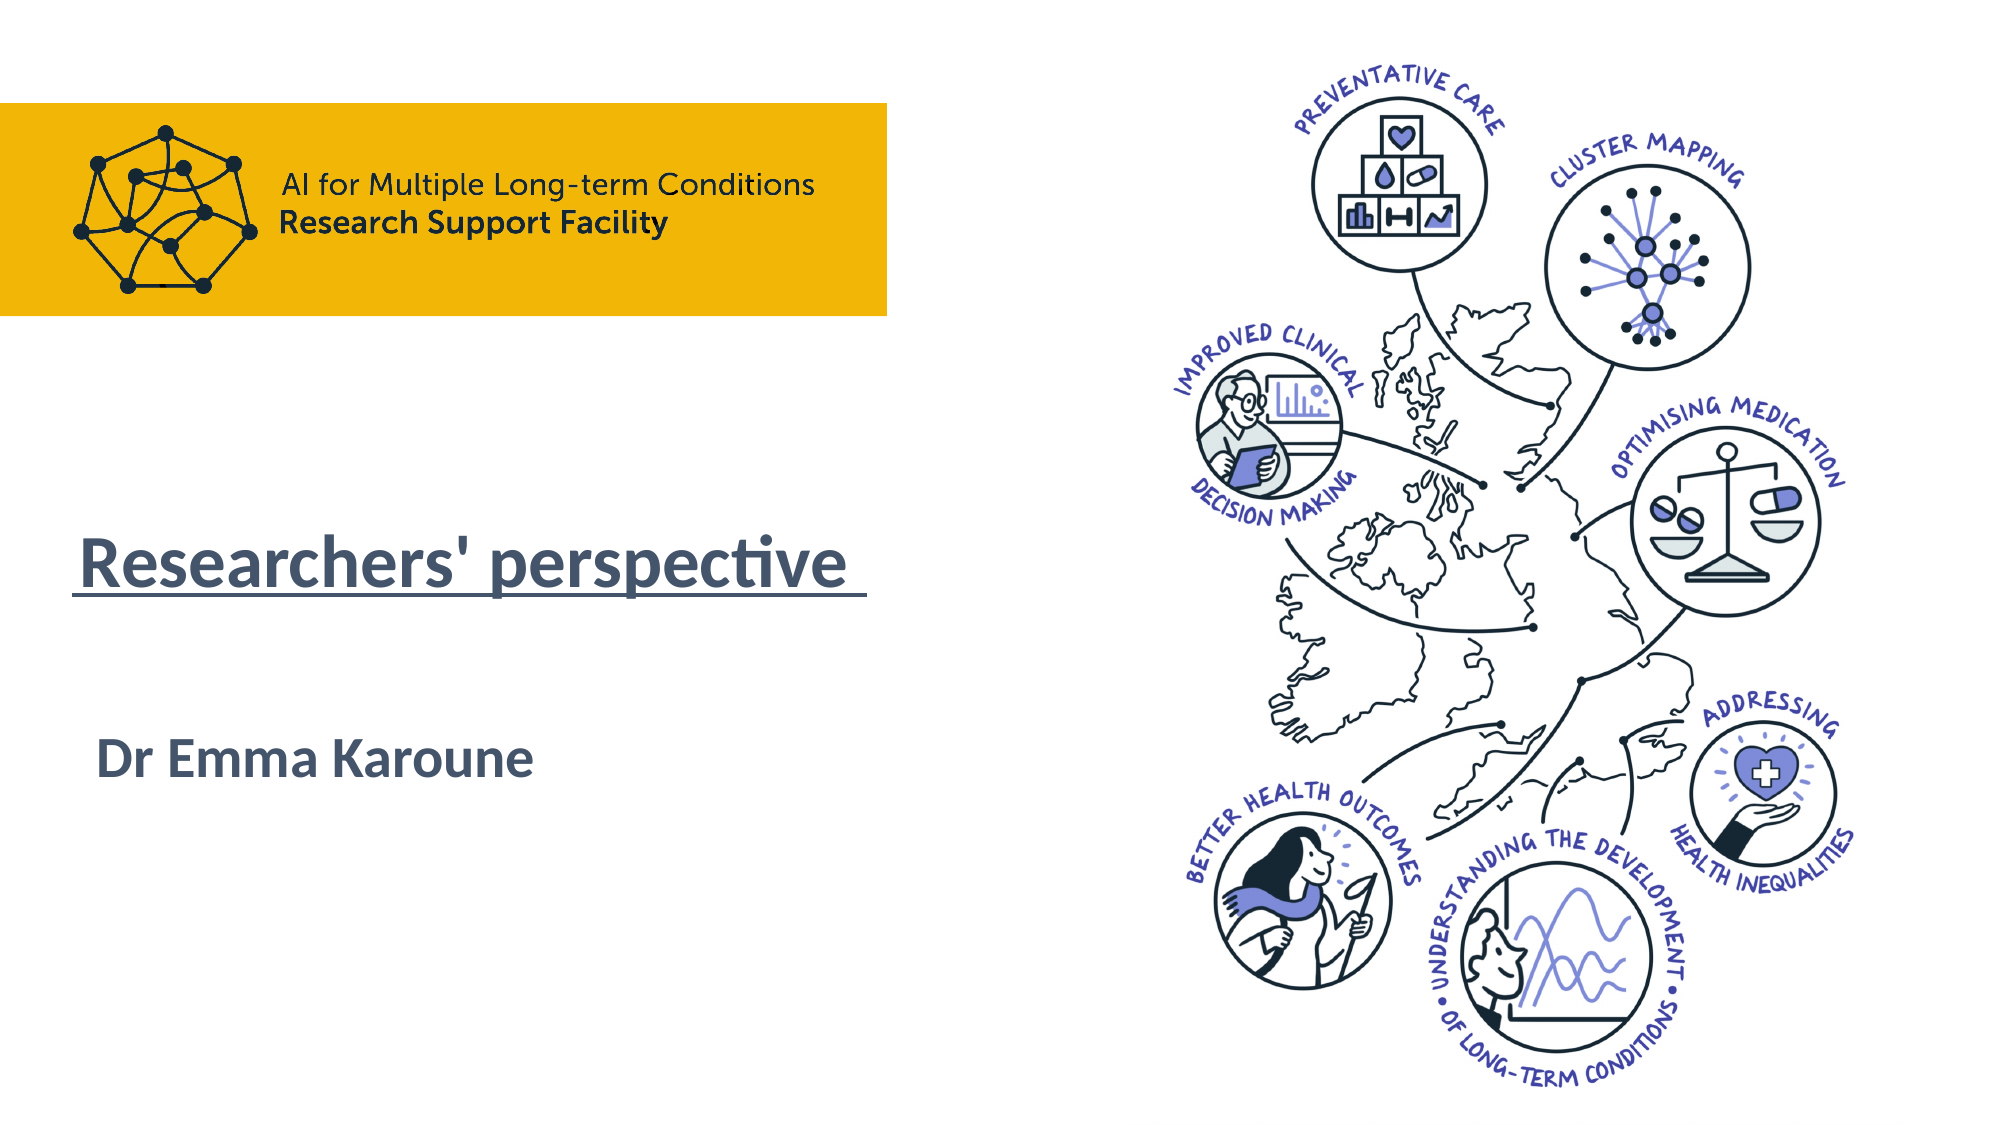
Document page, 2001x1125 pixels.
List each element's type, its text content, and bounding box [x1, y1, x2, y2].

text_box [0, 103, 887, 317]
title Researchers' perspective [64, 432, 1129, 702]
picture [73, 125, 814, 294]
text_box Dr Emma Karoune [96, 702, 1049, 862]
picture [1129, 29, 1904, 1125]
